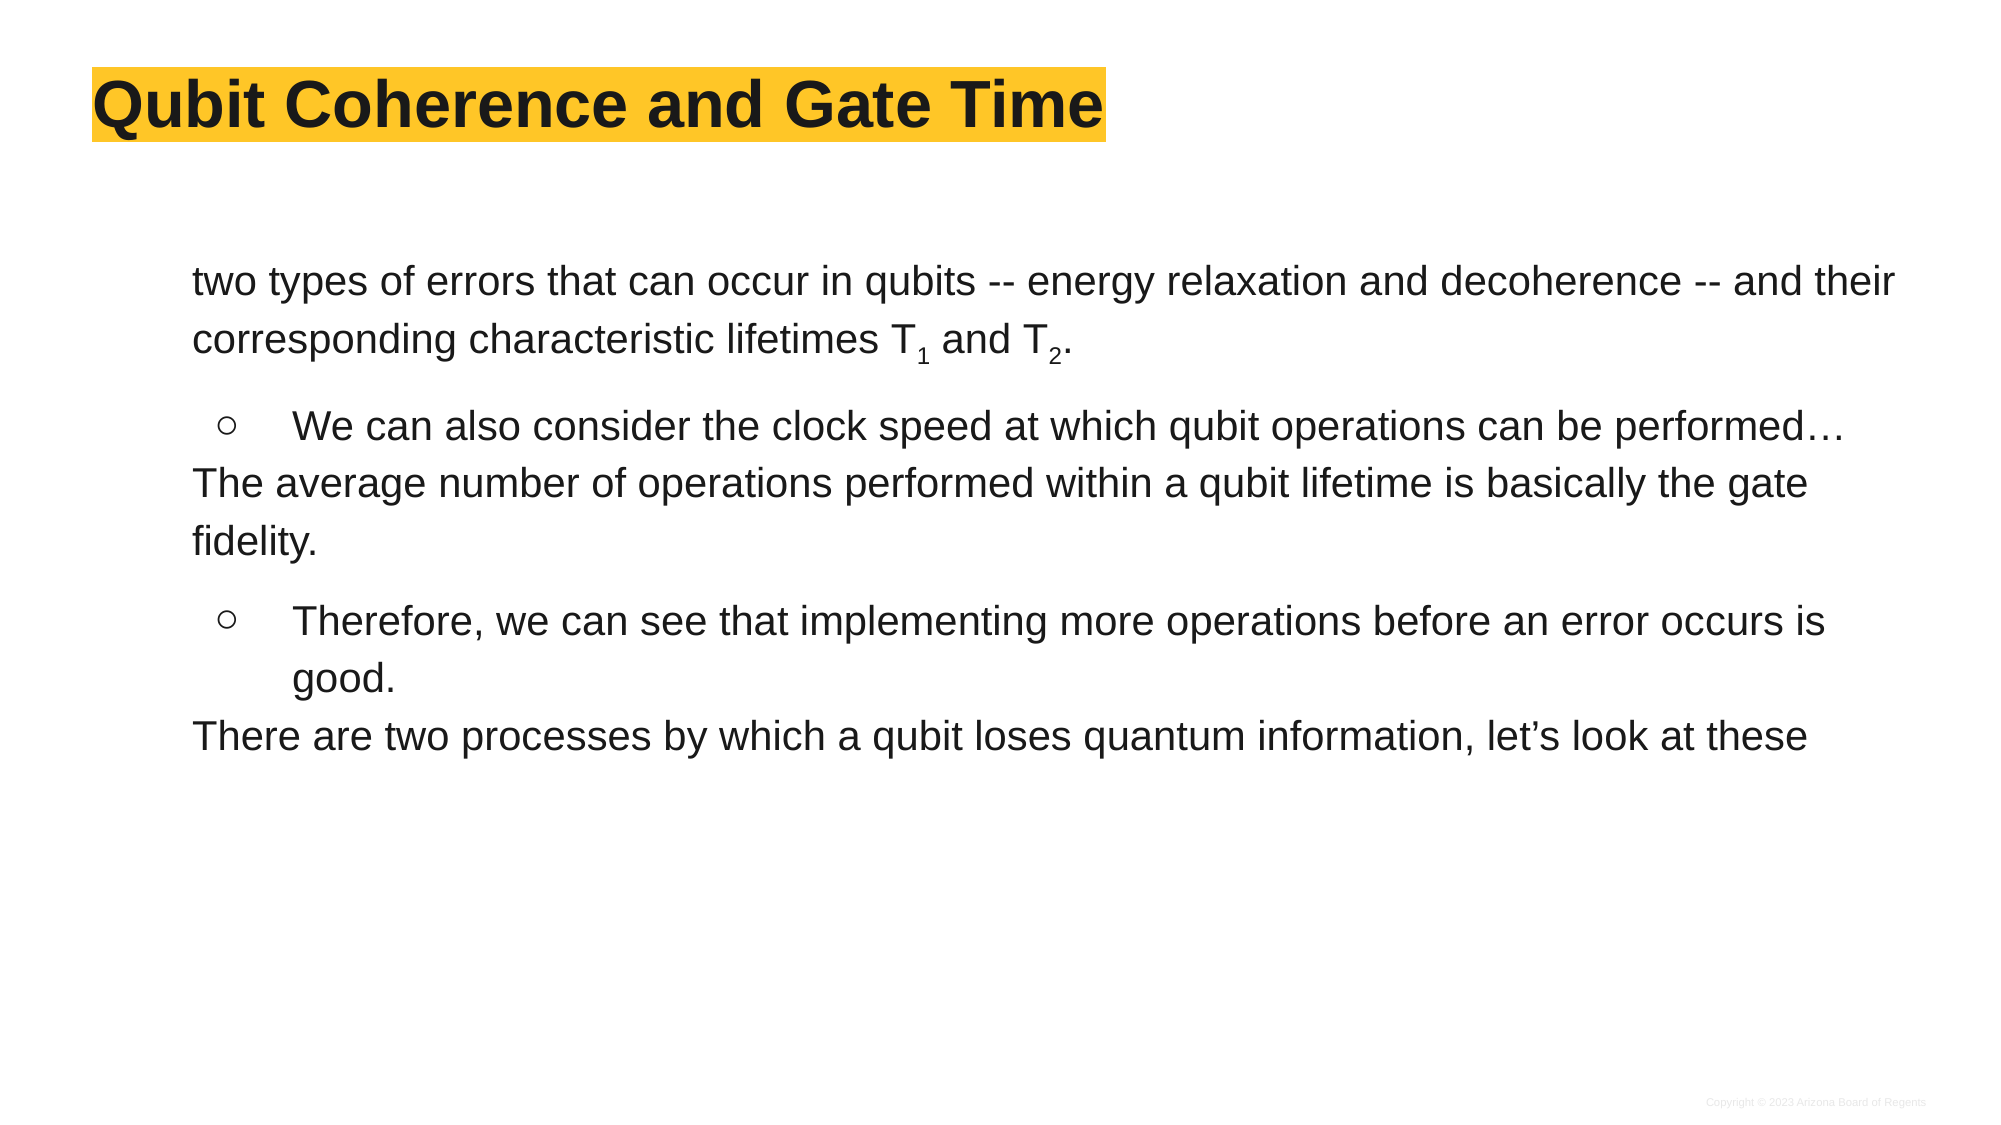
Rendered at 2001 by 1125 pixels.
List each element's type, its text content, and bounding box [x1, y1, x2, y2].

title Qubit Coherence and Gate Time [92, 69, 1932, 166]
list two types of errors that can occur in qubits -- energy relaxation and decoherence -- and their corresponding characteristic lifetimes T1 and T2. We can also consider the clock speed at which qubit operations can be performed… The average number of operations performed within a qubit lifetime is basically the gate fidelity. Therefore, we can see that implementing more operations before an error occurs is good. There are two processes by which a qubit loses quantum information, let’s look at these [92, 246, 1926, 1056]
